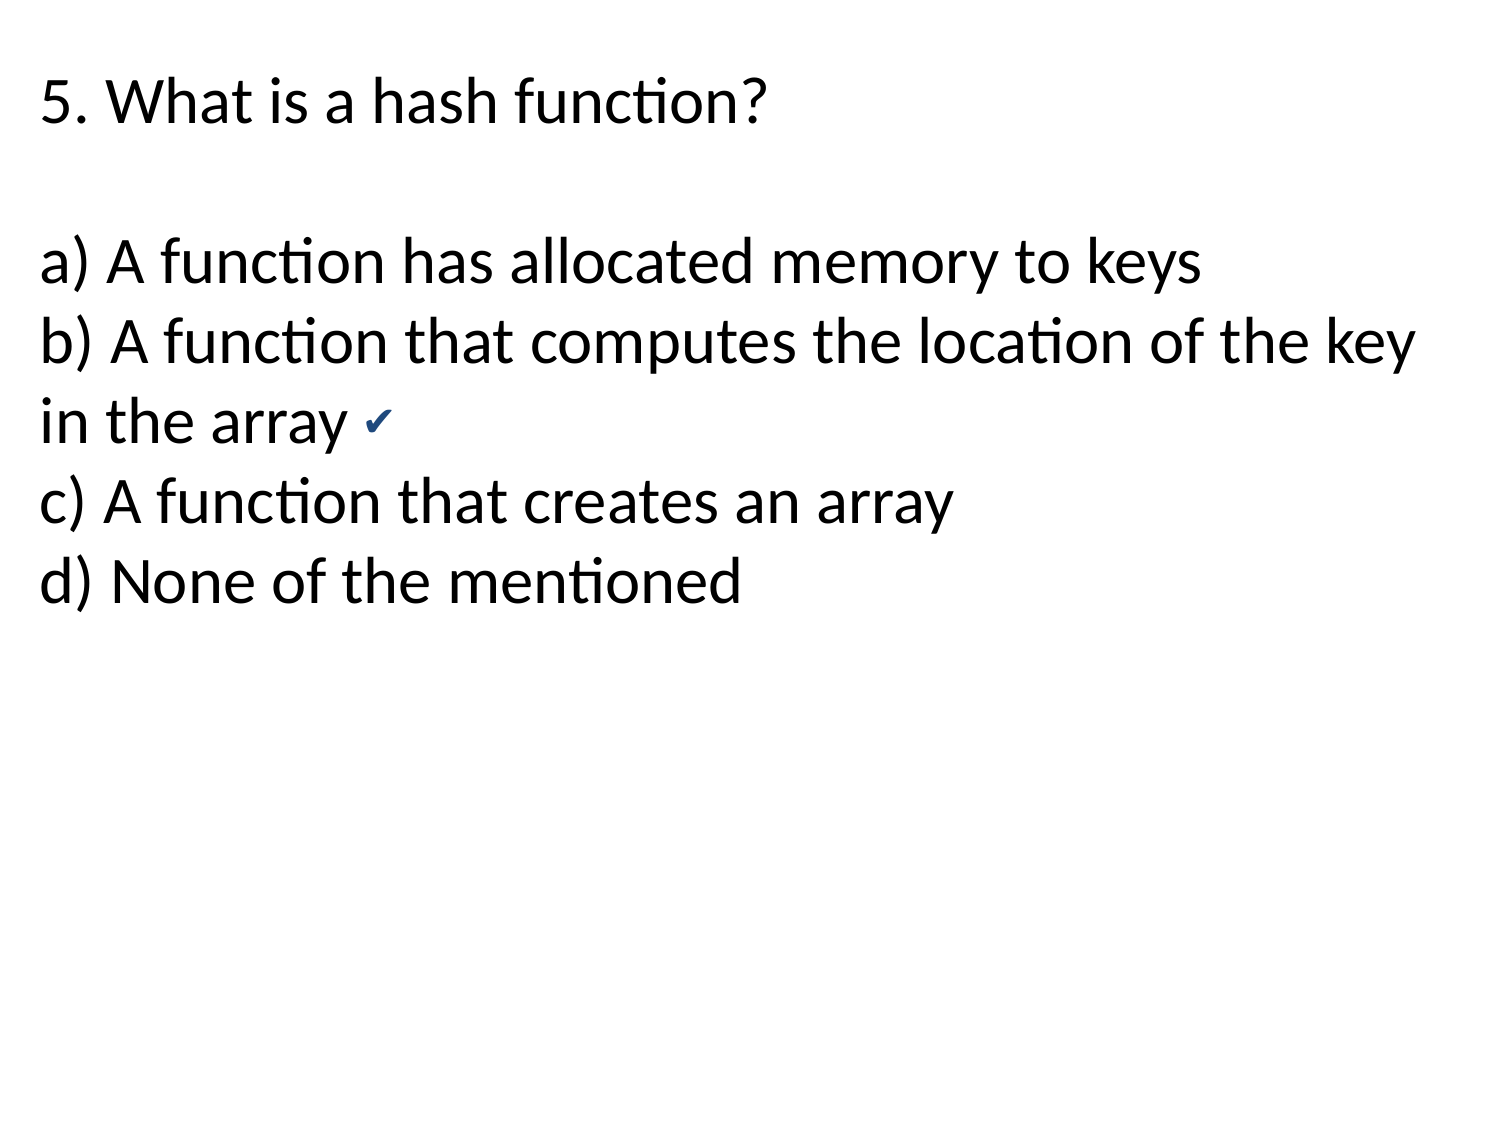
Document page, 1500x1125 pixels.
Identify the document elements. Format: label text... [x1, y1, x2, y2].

text_box 5. What is a hash function? a) A function has allocated memory to keys b) A function that computes the location of the key in the array c) A function that creates an array d) None of the mentioned [24, 49, 1488, 625]
text_box ✔ [337, 387, 425, 453]
